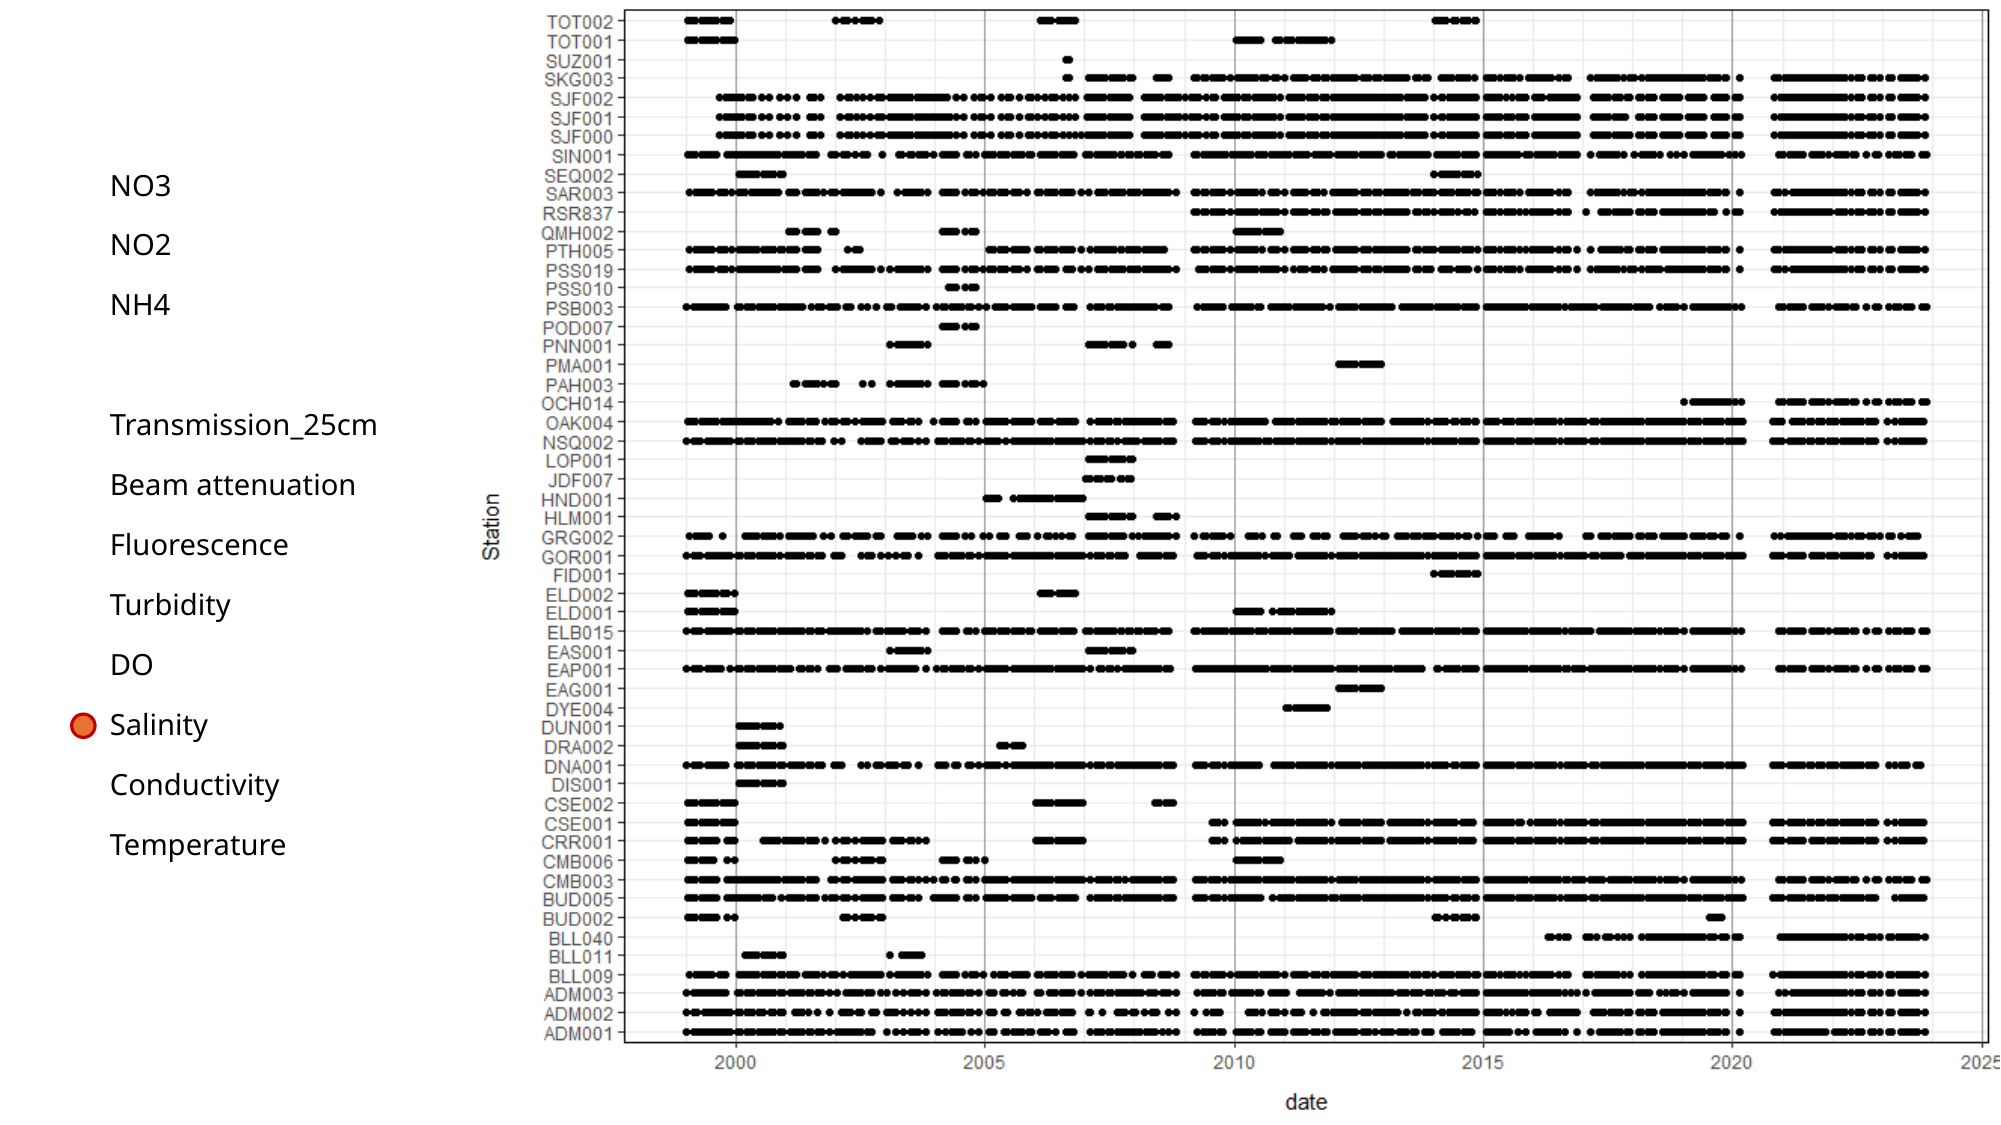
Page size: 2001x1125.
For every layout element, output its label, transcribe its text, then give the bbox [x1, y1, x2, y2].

text_box NO3 NO2 NH4 Transmission_25cm Beam attenuation Fluorescence Turbidity DO Salinity Conductivity Temperature [95, 159, 461, 869]
picture [469, 0, 2000, 1125]
text_box [70, 712, 97, 740]
